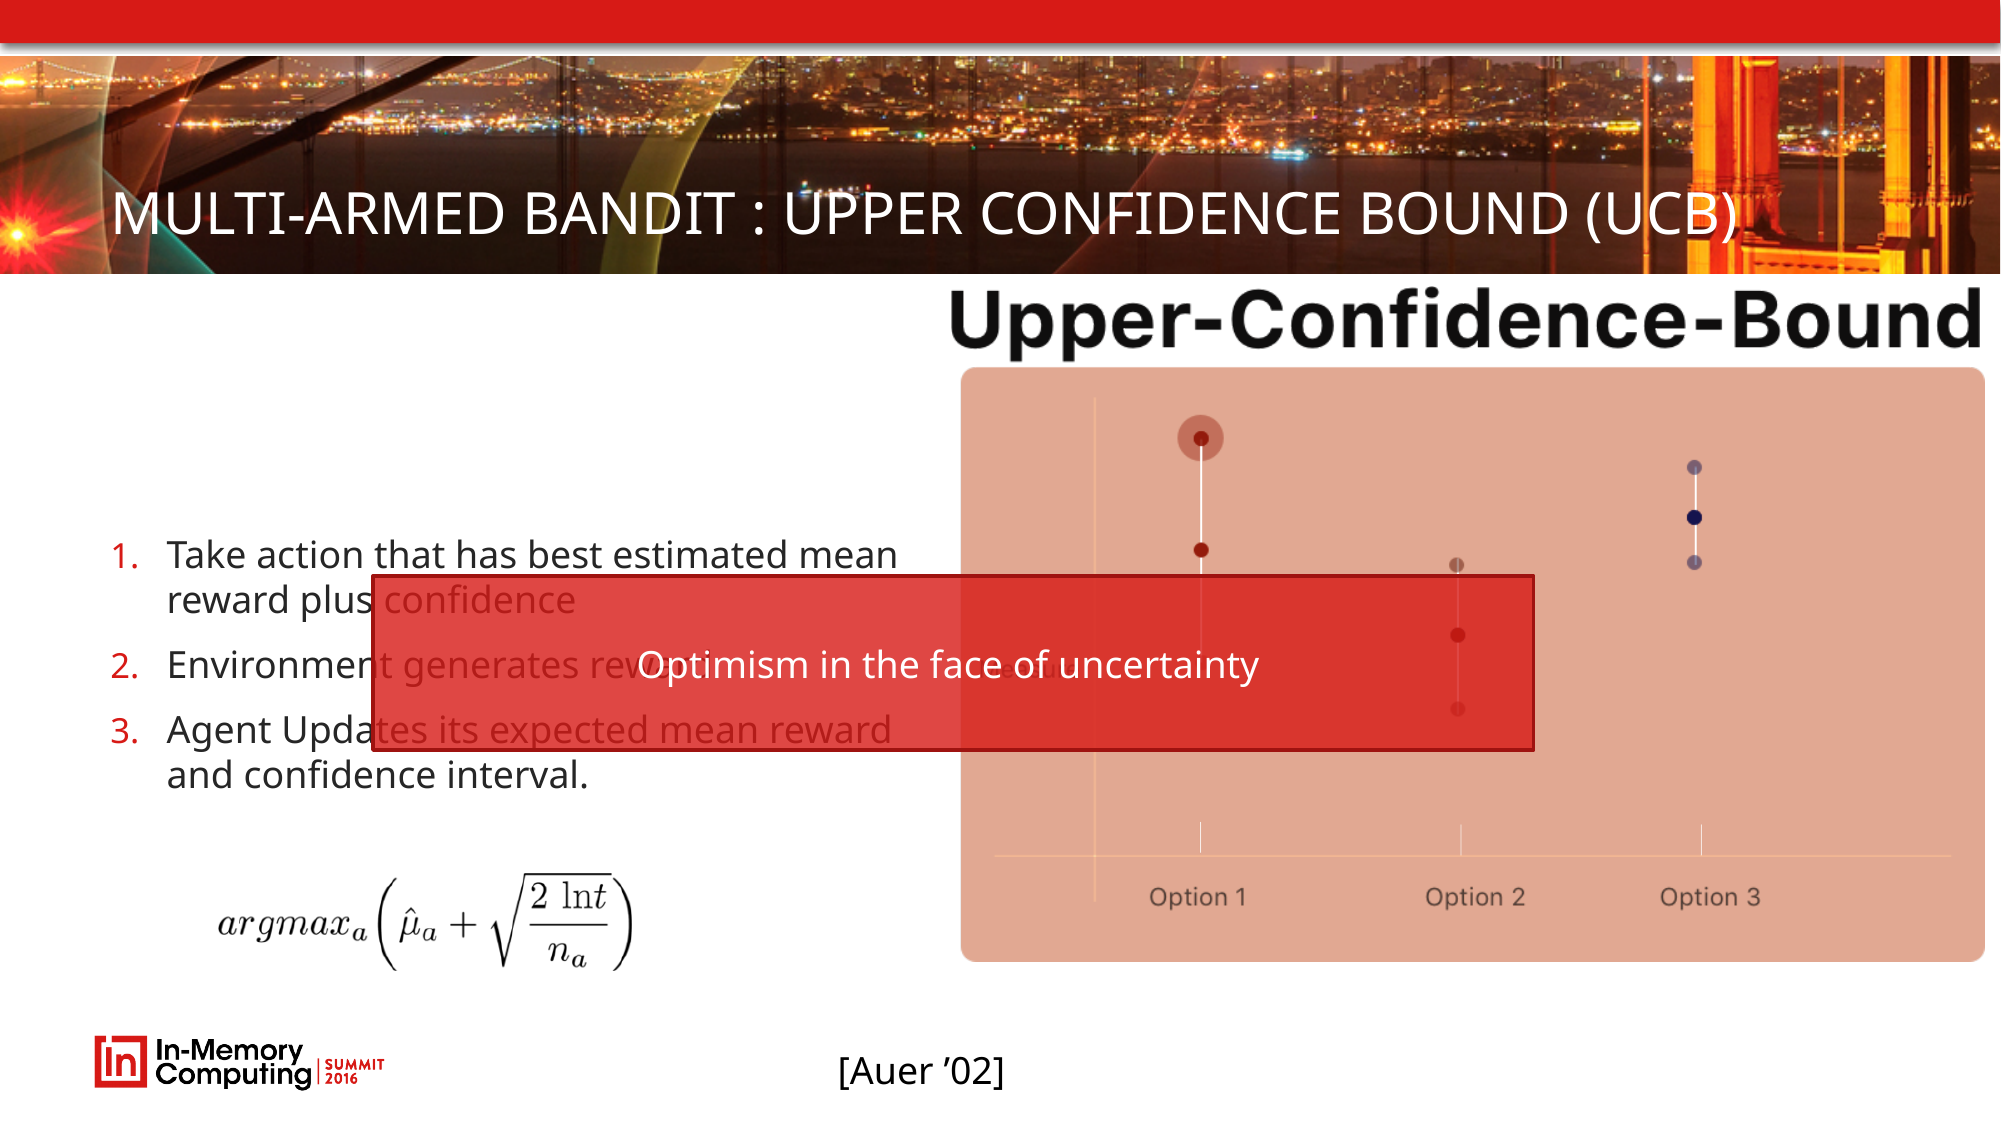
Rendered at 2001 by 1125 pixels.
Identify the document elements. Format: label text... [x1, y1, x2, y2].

title Multi-armed bandit : Upper Confidence bound (UCB) [95, 91, 1905, 254]
text_box Optimism in the face of uncertainty [371, 574, 945, 752]
text_box [Auer ’02] [822, 1039, 1021, 1100]
picture [77, 1017, 410, 1106]
picture [951, 285, 1985, 962]
list Take action that has best estimated mean reward plus confidence Environment generates reward Agent Updates its expected mean reward and confidence interval. [95, 365, 945, 962]
picture [0, 56, 2001, 274]
picture [218, 873, 632, 971]
